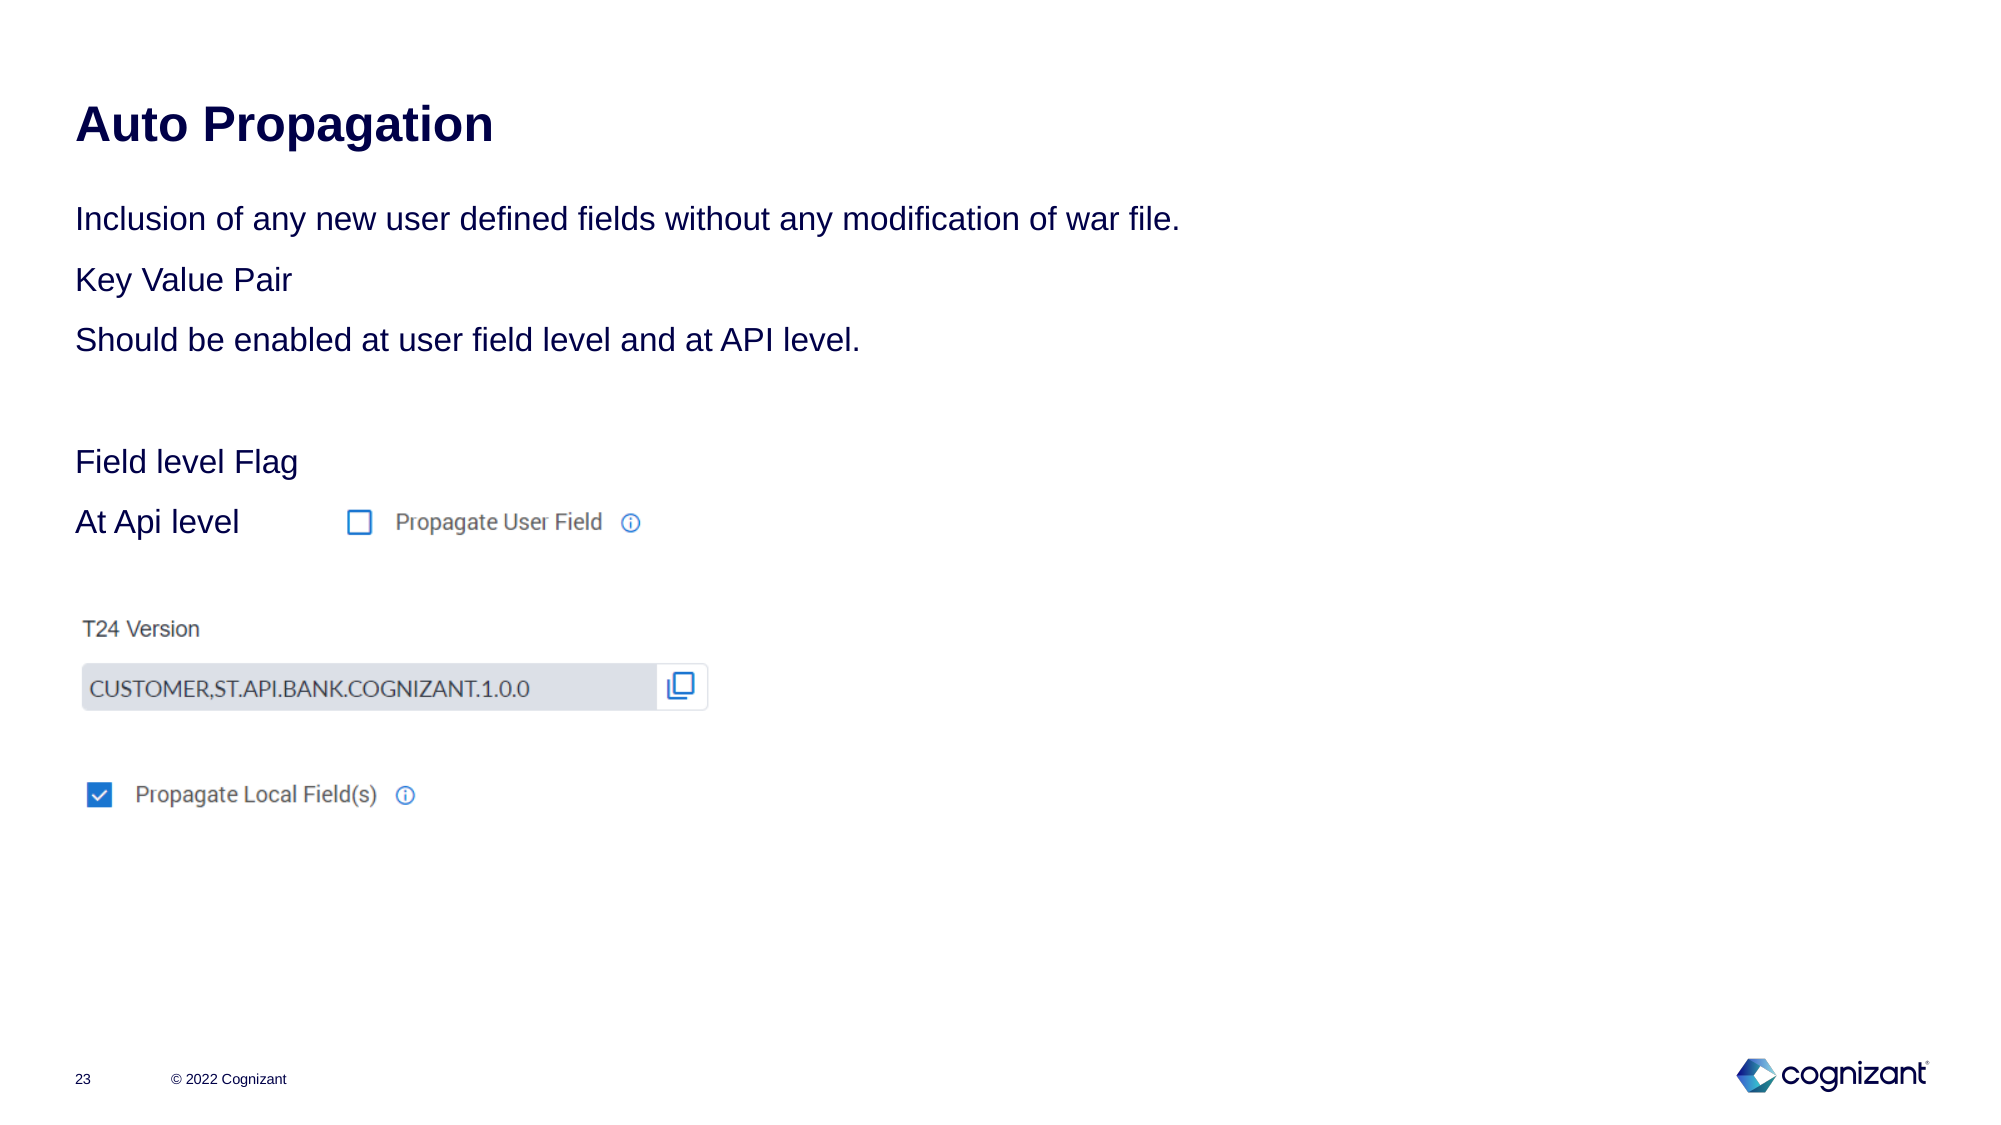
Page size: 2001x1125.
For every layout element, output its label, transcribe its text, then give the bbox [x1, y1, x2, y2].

picture [57, 593, 721, 835]
footer © 2022 Cognizant [171, 1056, 368, 1088]
picture [1719, 1042, 1943, 1109]
title Auto Propagation [75, 91, 1848, 142]
list Inclusion of any new user defined fields without any modification of war file. Key Value Pair Should be enabled at user field level and at API level. Field level Flag At Api level [75, 196, 1848, 938]
slide_number 23 [75, 1056, 133, 1088]
picture [315, 472, 699, 578]
